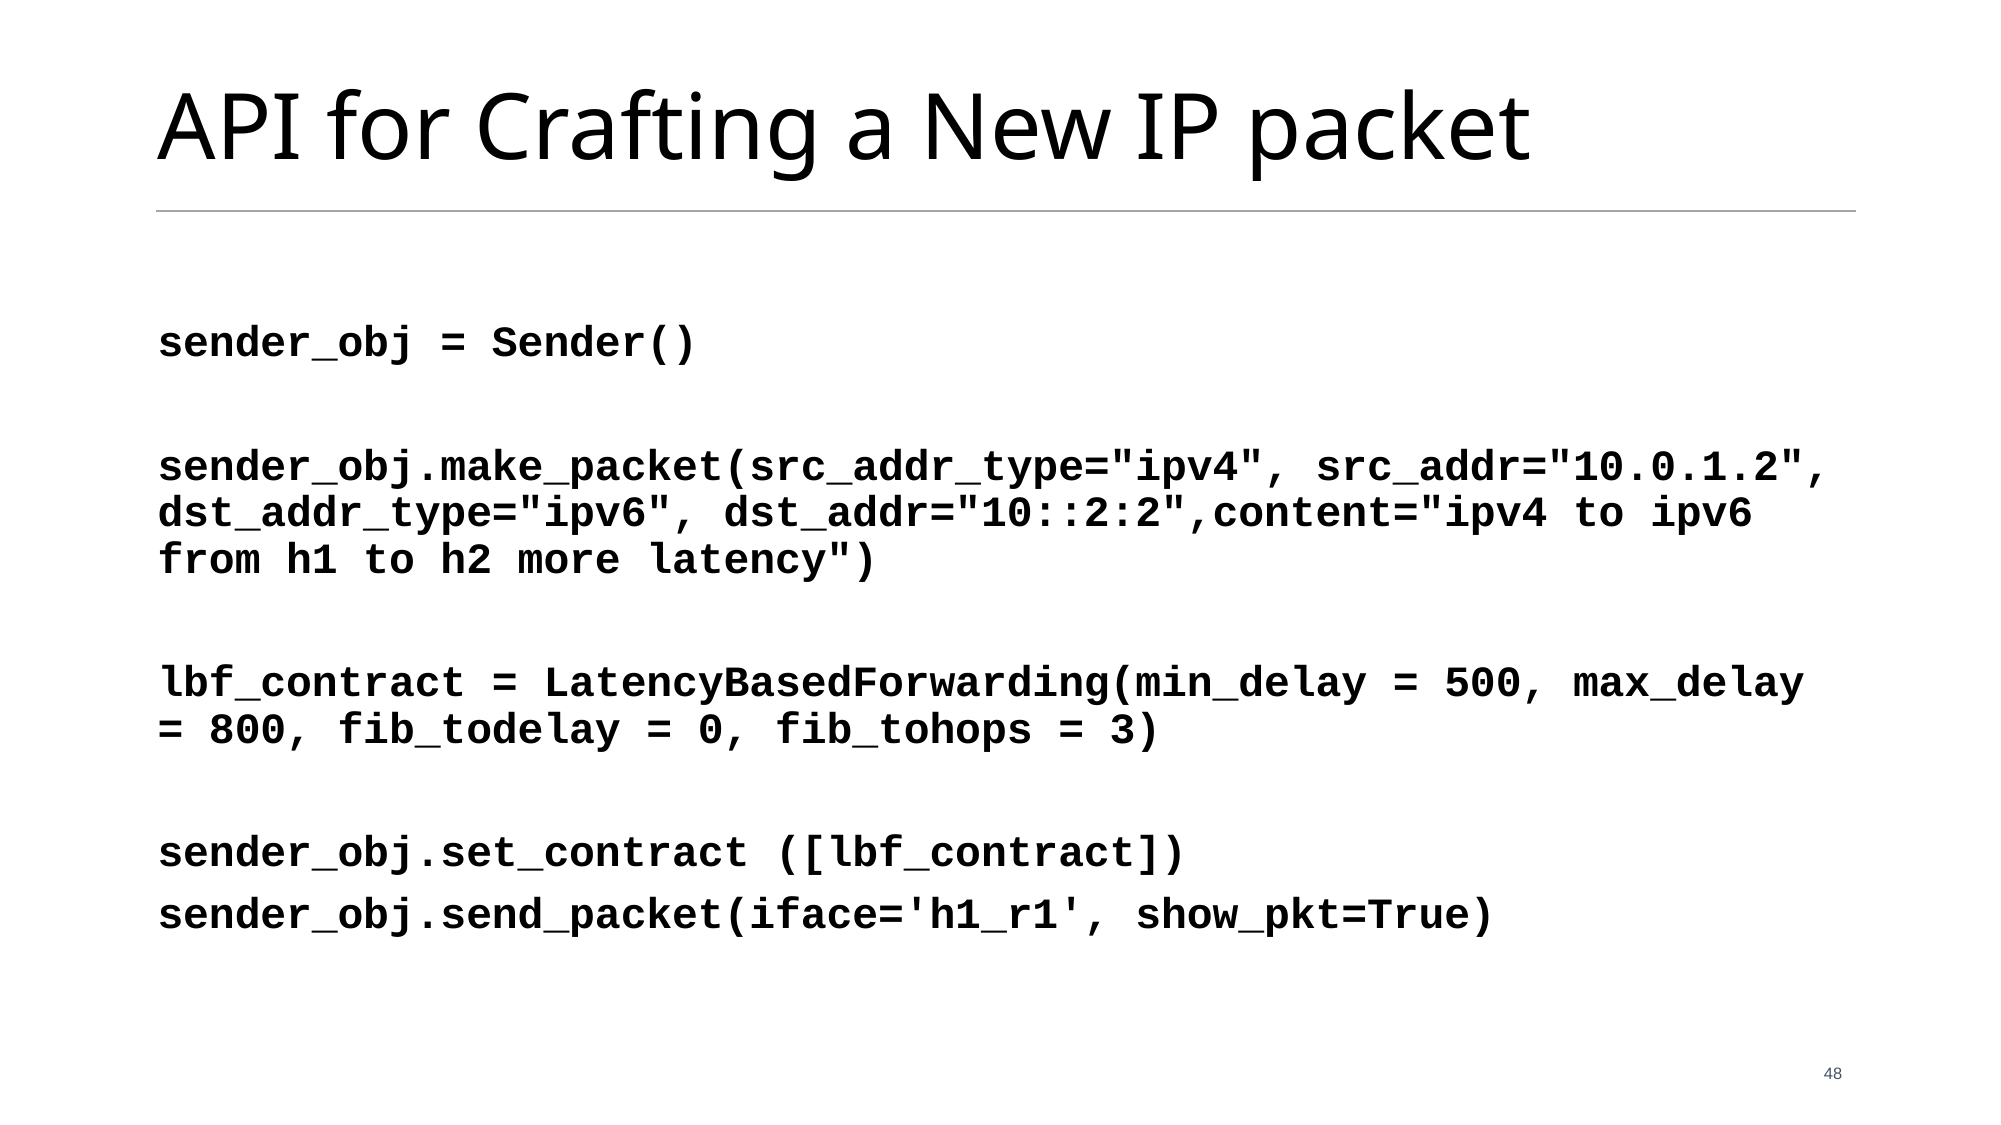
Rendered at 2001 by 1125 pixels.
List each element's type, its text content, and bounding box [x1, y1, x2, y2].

title API for Crafting a New IP packet [137, 59, 1863, 278]
list sender_obj = Sender() sender_obj.make_packet(src_addr_type="ipv4", src_addr="10.0.1.2", dst_addr_type="ipv6", dst_addr="10::2:2",content="ipv4 to ipv6 from h1 to h2 more latency") lbf_contract = LatencyBasedForwarding(min_delay = 500, max_delay = 800, fib_todelay = 0, fib_tohops = 3) sender_obj.set_contract ([lbf_contract]) sender_obj.send_packet(iface='h1_r1', show_pkt=True) [137, 299, 1863, 1014]
slide_number 48 [1412, 1042, 1863, 1103]
